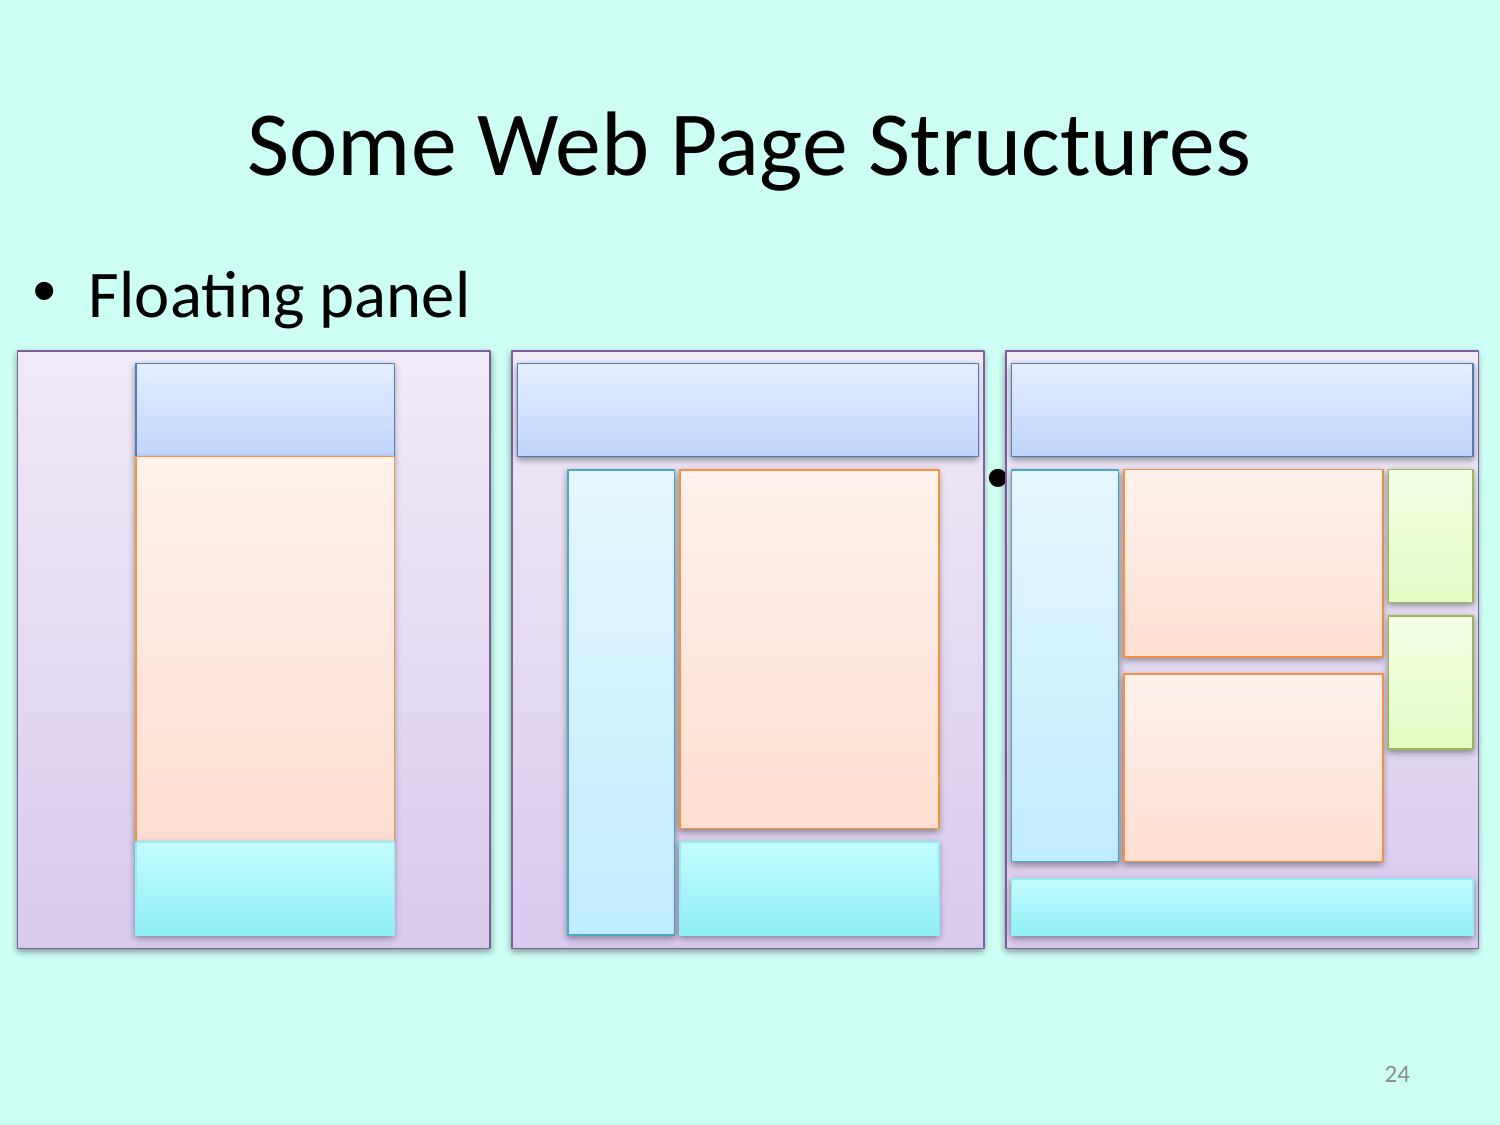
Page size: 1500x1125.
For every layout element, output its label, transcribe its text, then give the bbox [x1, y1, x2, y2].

text_box [567, 469, 675, 936]
text_box [1011, 878, 1474, 936]
text_box [679, 469, 940, 829]
text_box [135, 841, 395, 936]
text_box [517, 363, 979, 457]
text_box [1011, 469, 1119, 862]
text_box [1123, 469, 1384, 658]
slide_number 24 [1074, 1042, 1425, 1103]
text_box [1388, 469, 1474, 603]
text_box [1005, 350, 1479, 949]
text_box [135, 363, 395, 455]
text_box [1011, 363, 1474, 457]
text_box [1388, 615, 1474, 750]
text_box [135, 456, 395, 840]
text_box [679, 841, 940, 936]
text_box [511, 350, 985, 949]
text_box [17, 350, 491, 949]
title Some Web Page Structures [75, 45, 1425, 233]
text_box [1123, 673, 1384, 862]
list Floating panel Letterbox Bento box [17, 243, 1479, 986]
